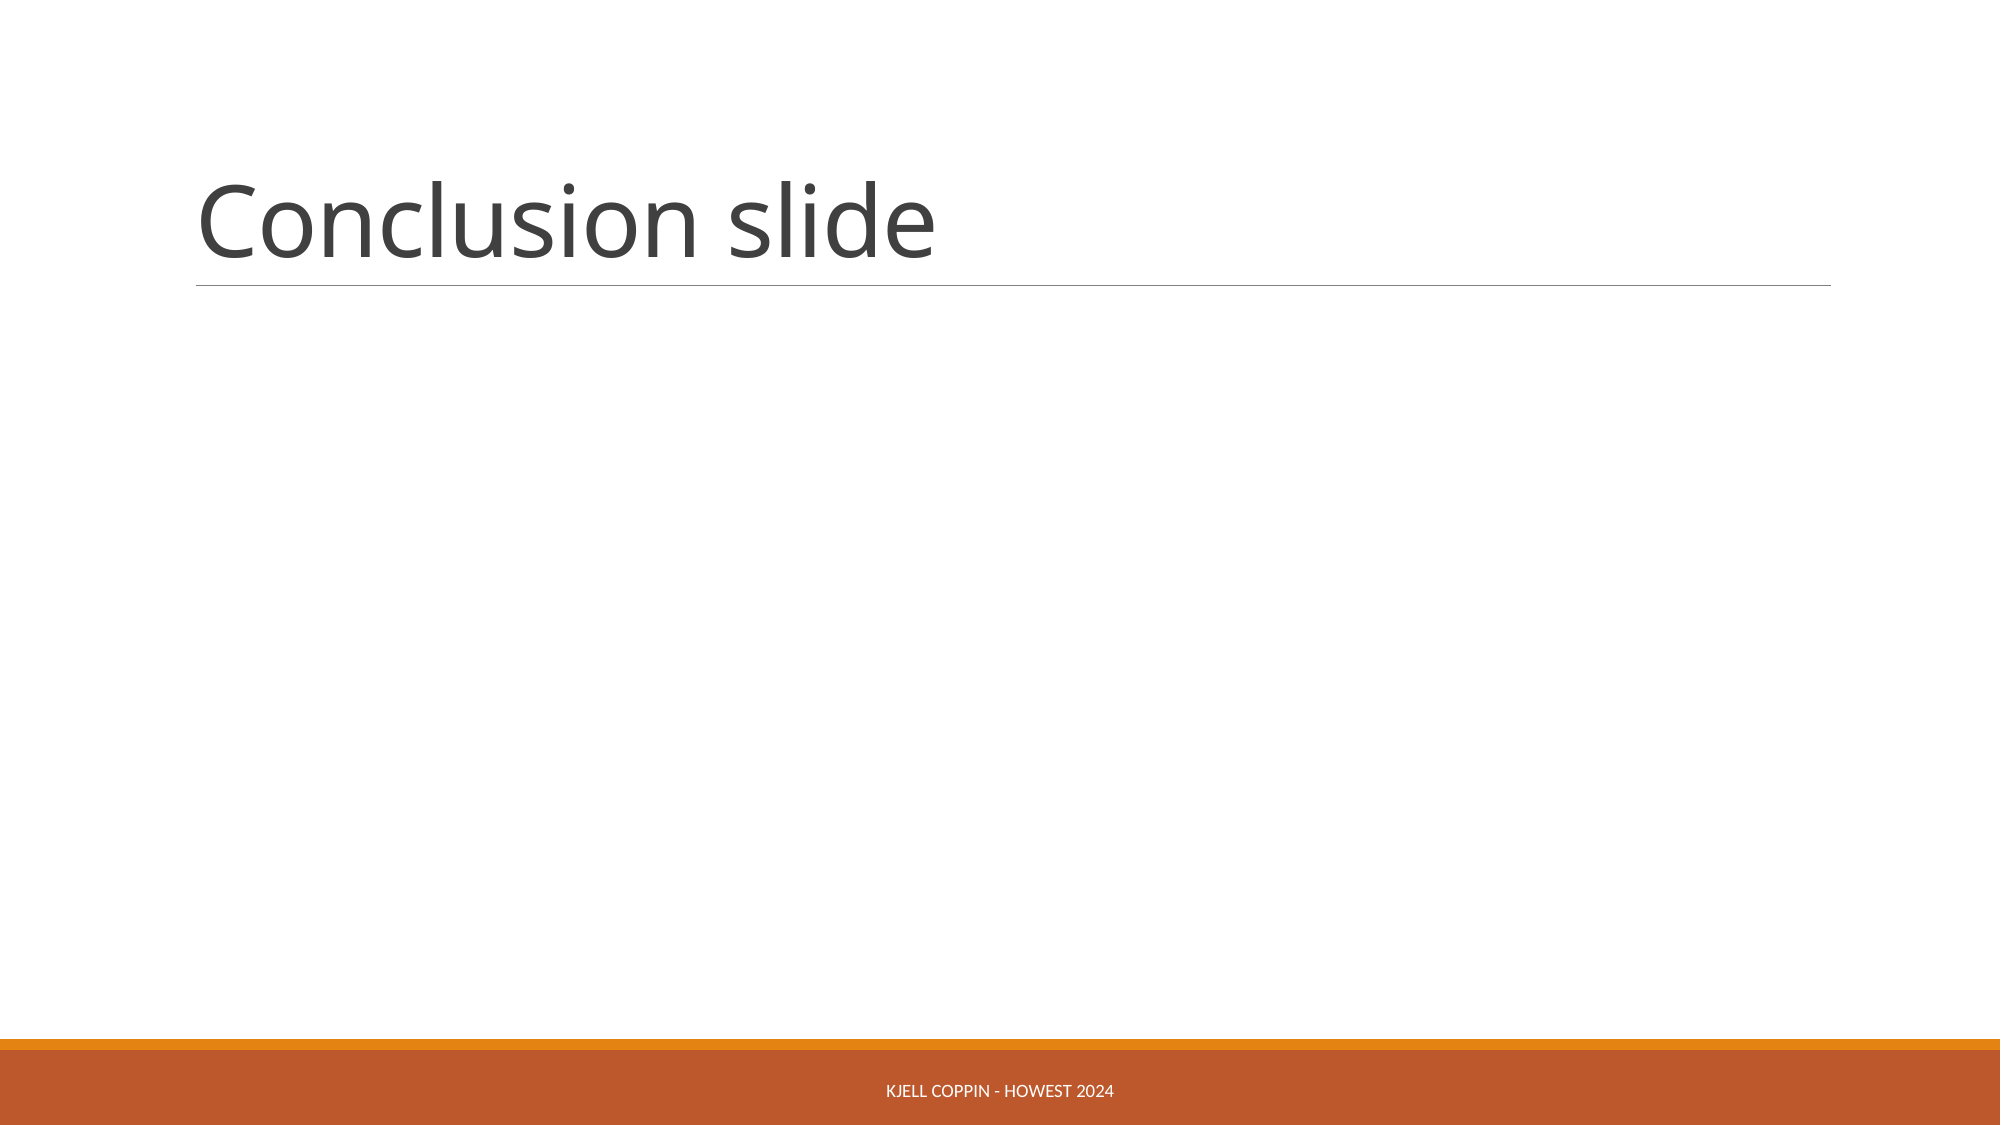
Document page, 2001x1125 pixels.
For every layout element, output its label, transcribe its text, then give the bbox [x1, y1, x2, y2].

footer Kjell Coppin - Howest 2024 [604, 1059, 1396, 1120]
title Conclusion slide [180, 47, 1830, 285]
